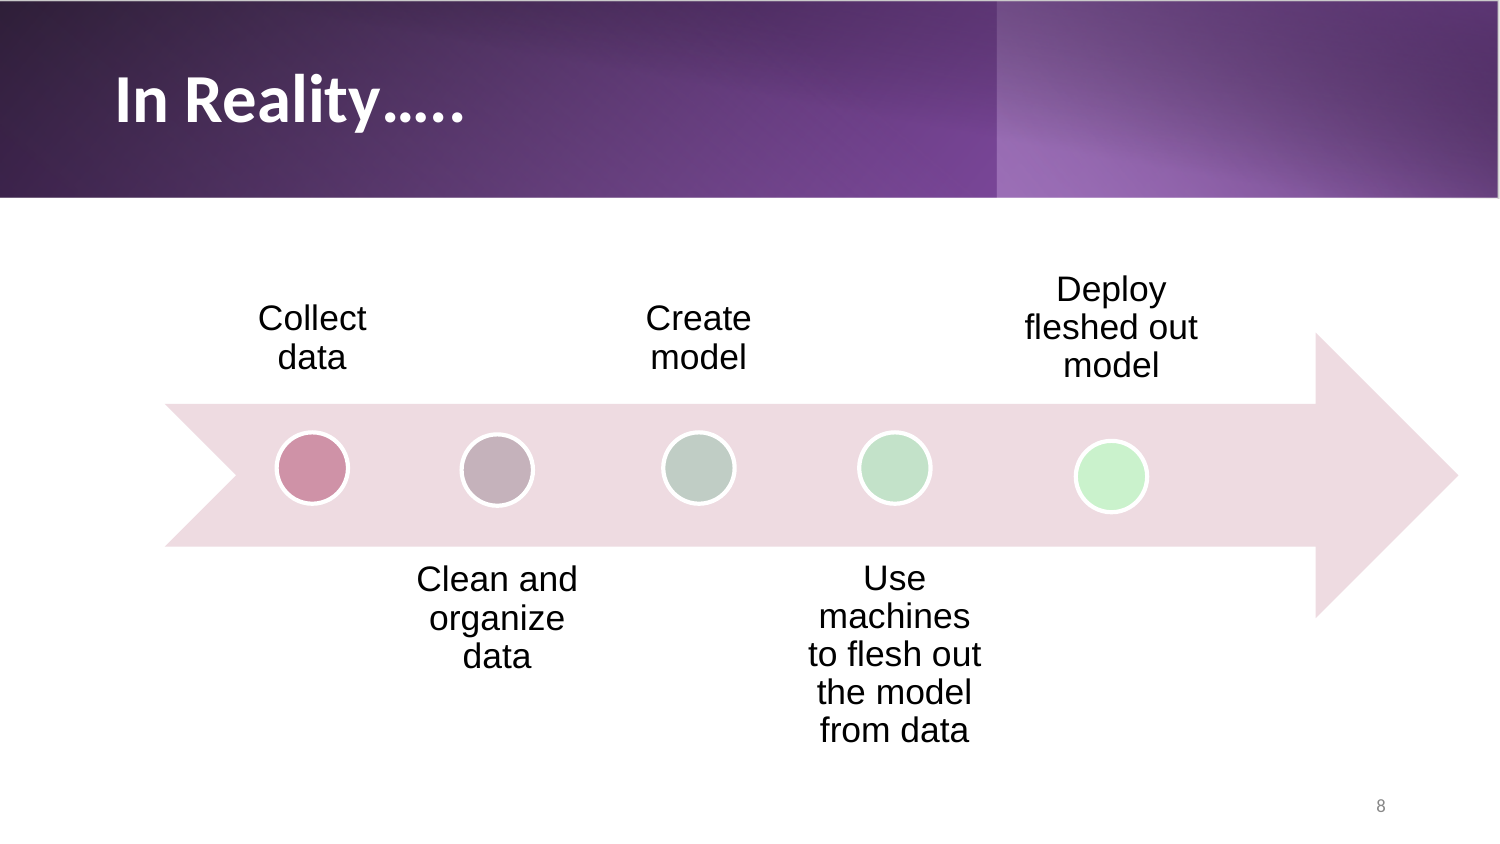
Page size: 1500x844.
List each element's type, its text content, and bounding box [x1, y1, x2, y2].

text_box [999, 119, 1224, 406]
text_box [663, 432, 735, 504]
slide_number 8 [1059, 782, 1397, 827]
text_box [276, 432, 349, 504]
text_box [164, 332, 1459, 619]
text_box [461, 434, 533, 506]
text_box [200, 110, 425, 397]
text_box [782, 539, 1007, 826]
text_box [385, 541, 610, 828]
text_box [586, 110, 811, 397]
text_box [1075, 440, 1148, 513]
text_box [859, 432, 931, 504]
picture [0, 0, 1500, 199]
